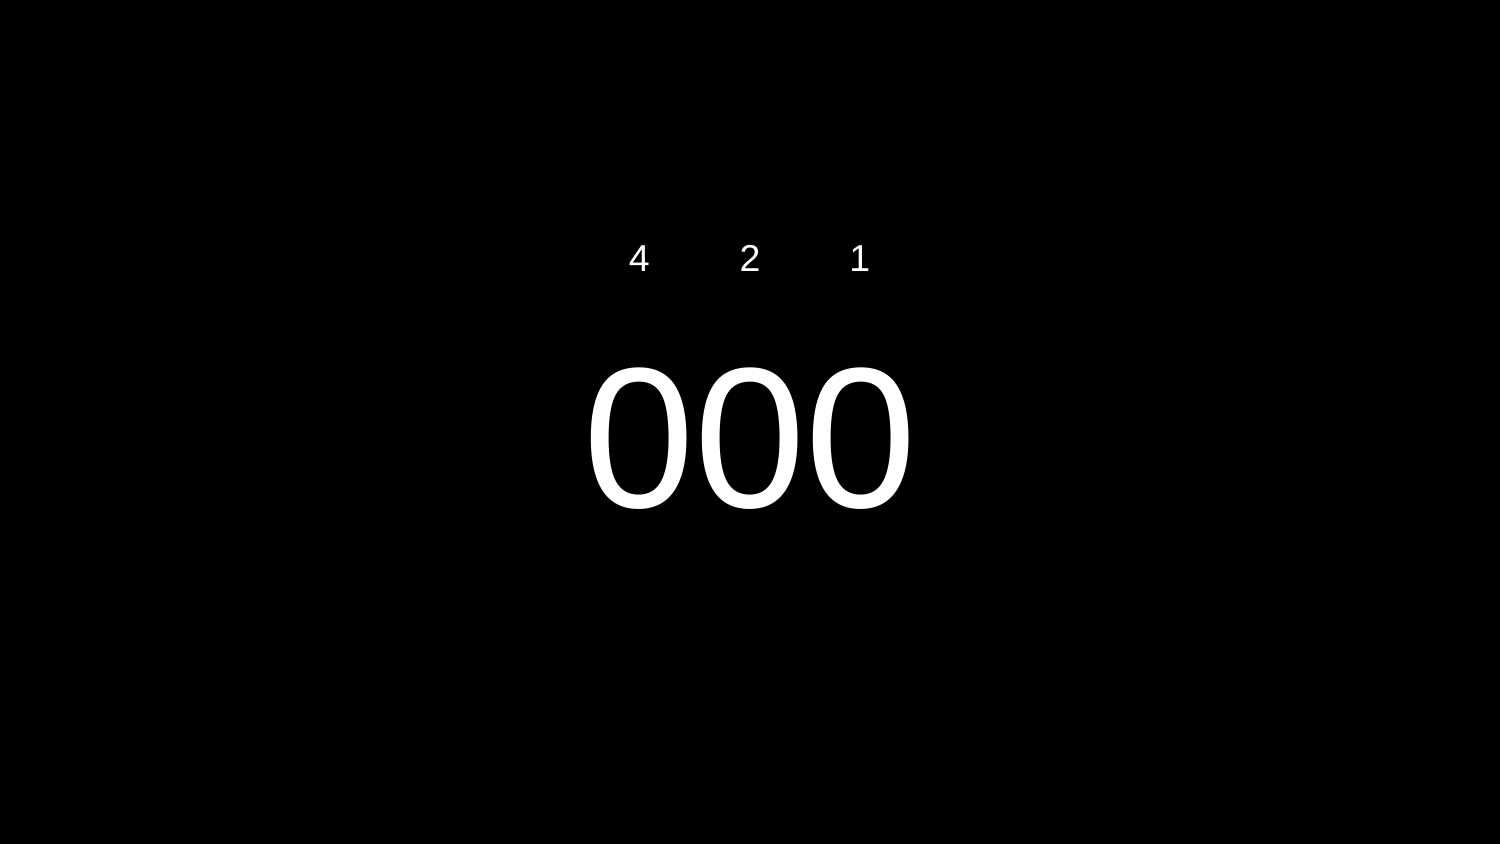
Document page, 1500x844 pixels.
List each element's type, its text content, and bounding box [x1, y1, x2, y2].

text_box 4 [579, 218, 690, 292]
text_box 000 [441, 292, 1059, 552]
text_box 2 [690, 218, 800, 292]
text_box 1 [800, 218, 920, 292]
